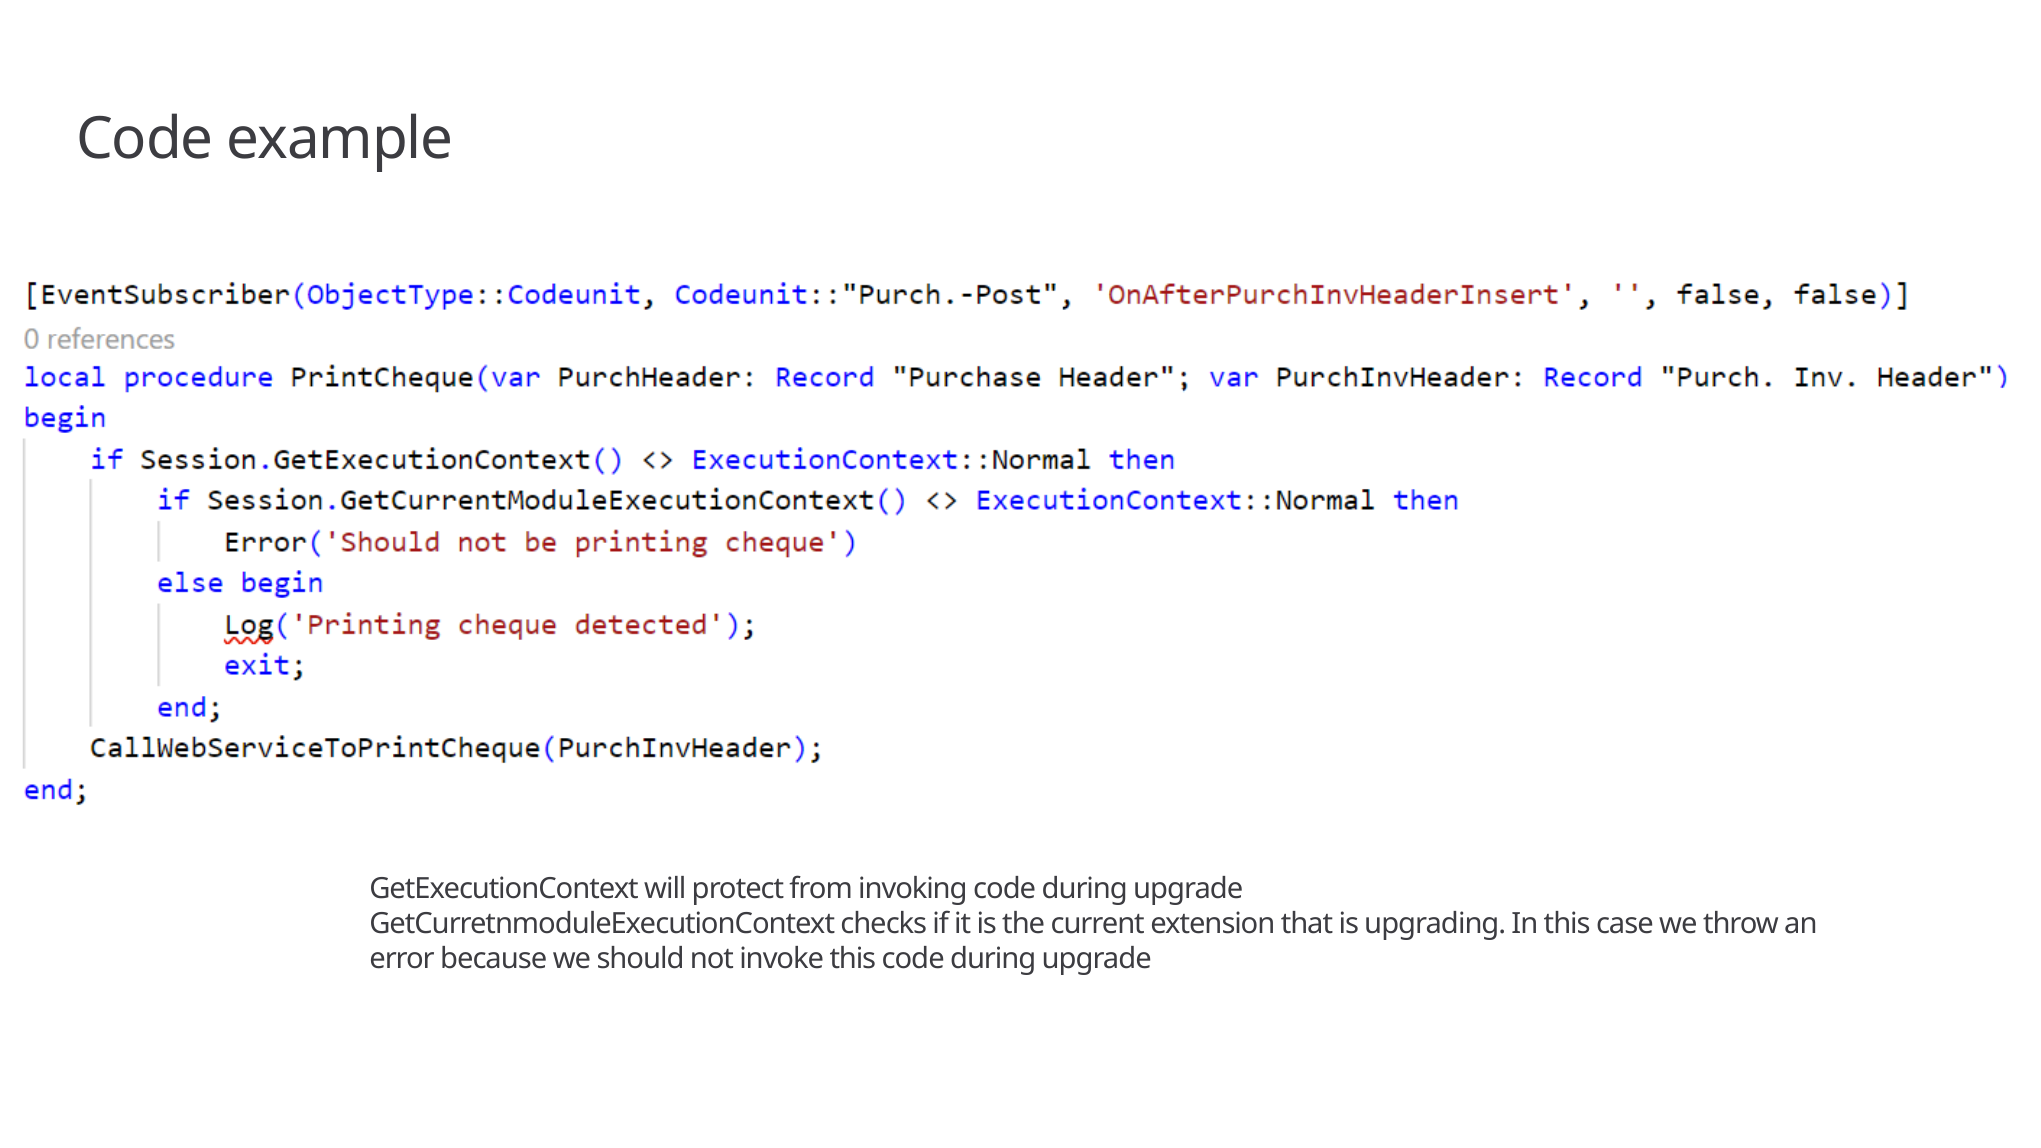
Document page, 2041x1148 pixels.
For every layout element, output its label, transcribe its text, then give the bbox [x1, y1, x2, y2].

picture [0, 244, 2041, 834]
list GetExecutionContext will protect from invoking code during upgrade GetCurretnmoduleExecutionContext checks if it is the current extension that is upgrading. In this case we throw an error because we should not invoke this code during upgrade [369, 854, 1860, 991]
title Code example [76, 93, 1969, 230]
